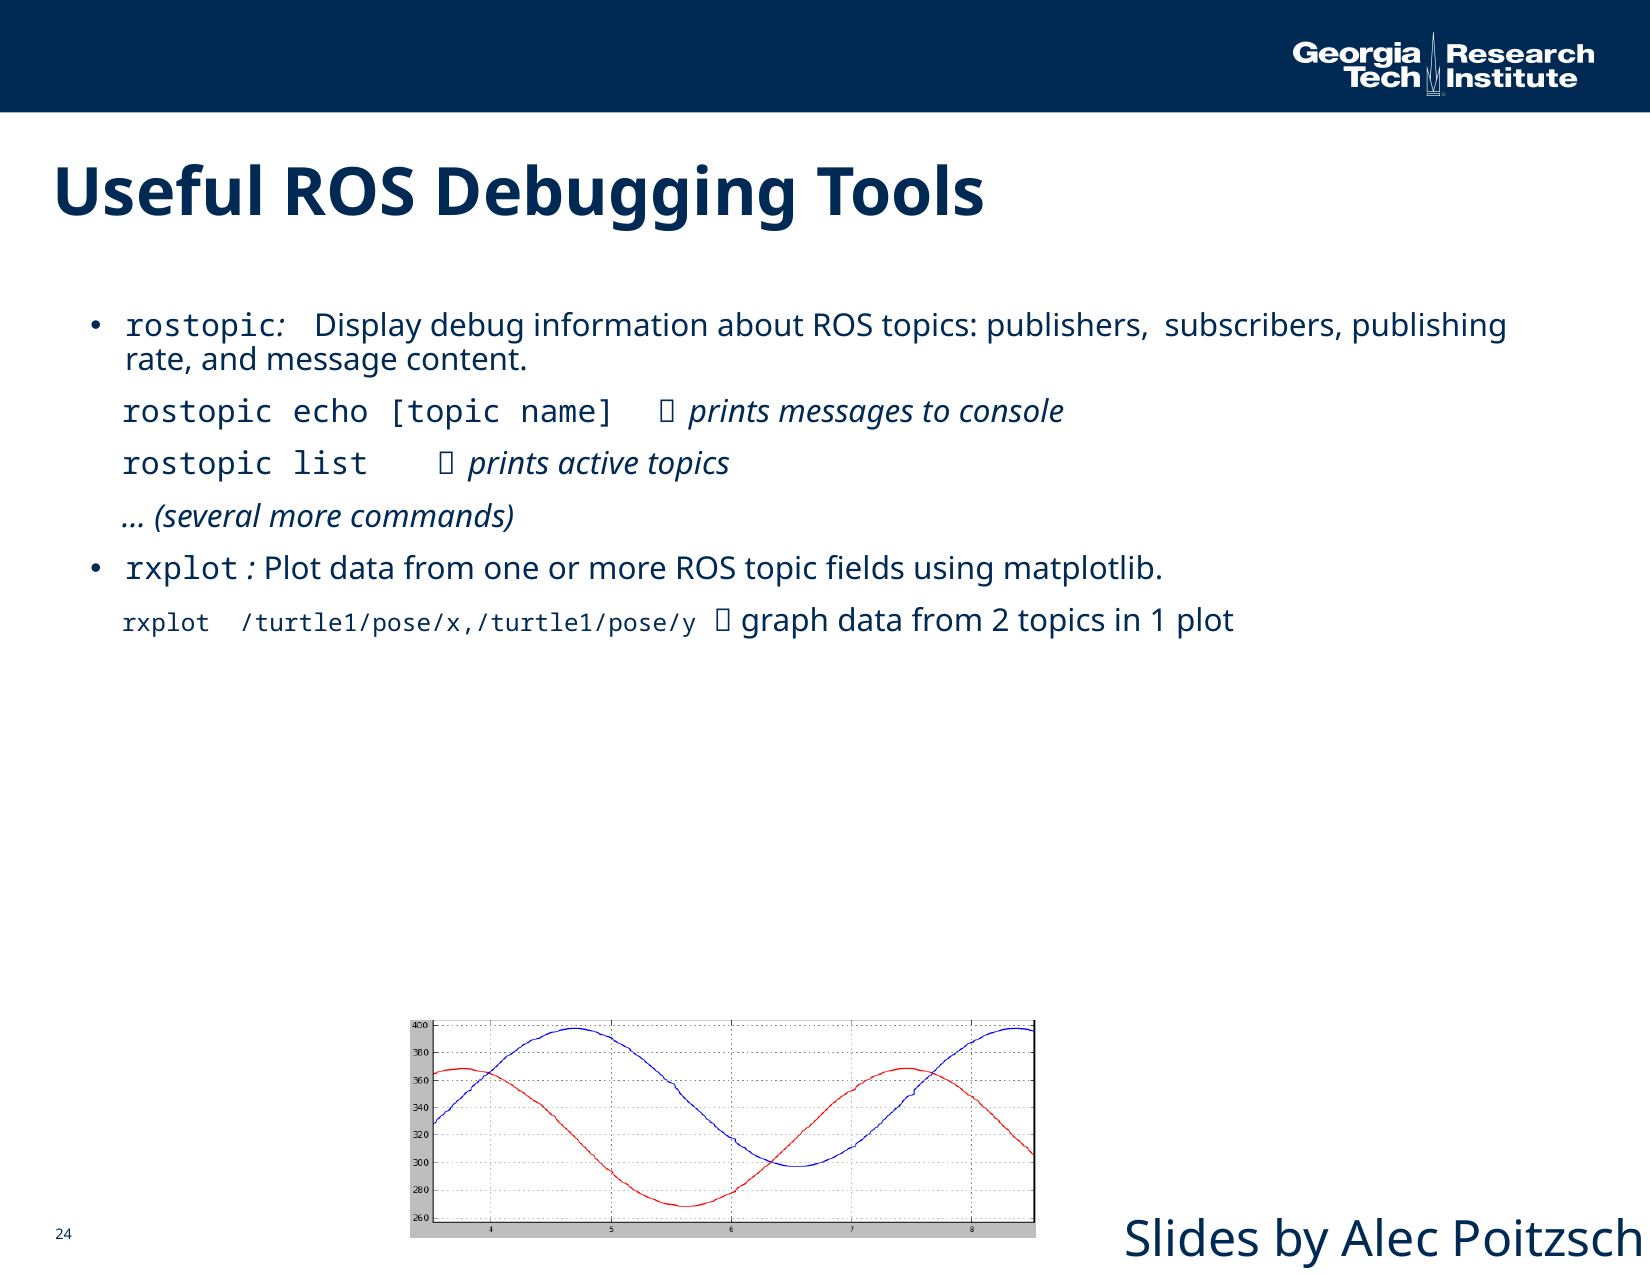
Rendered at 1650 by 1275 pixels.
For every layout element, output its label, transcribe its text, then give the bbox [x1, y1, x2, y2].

title Useful ROS Debugging Tools [37, 150, 1613, 302]
text_box Slides by Alec Poitzsch [1109, 1199, 1650, 1274]
picture [1293, 32, 1594, 96]
picture [410, 1020, 1036, 1238]
list rostopic: Display debug information about ROS topics: publishers, subscribers, publishing rate, and message content. rostopic echo [topic name]  prints messages to console rostopic list  prints active topics … (several more commands) rxplot : Plot data from one or more ROS topic fields using matplotlib. rxplot /turtle1/pose/x,/turtle1/pose/y  graph data from 2 topics in 1 plot [75, 301, 1575, 657]
